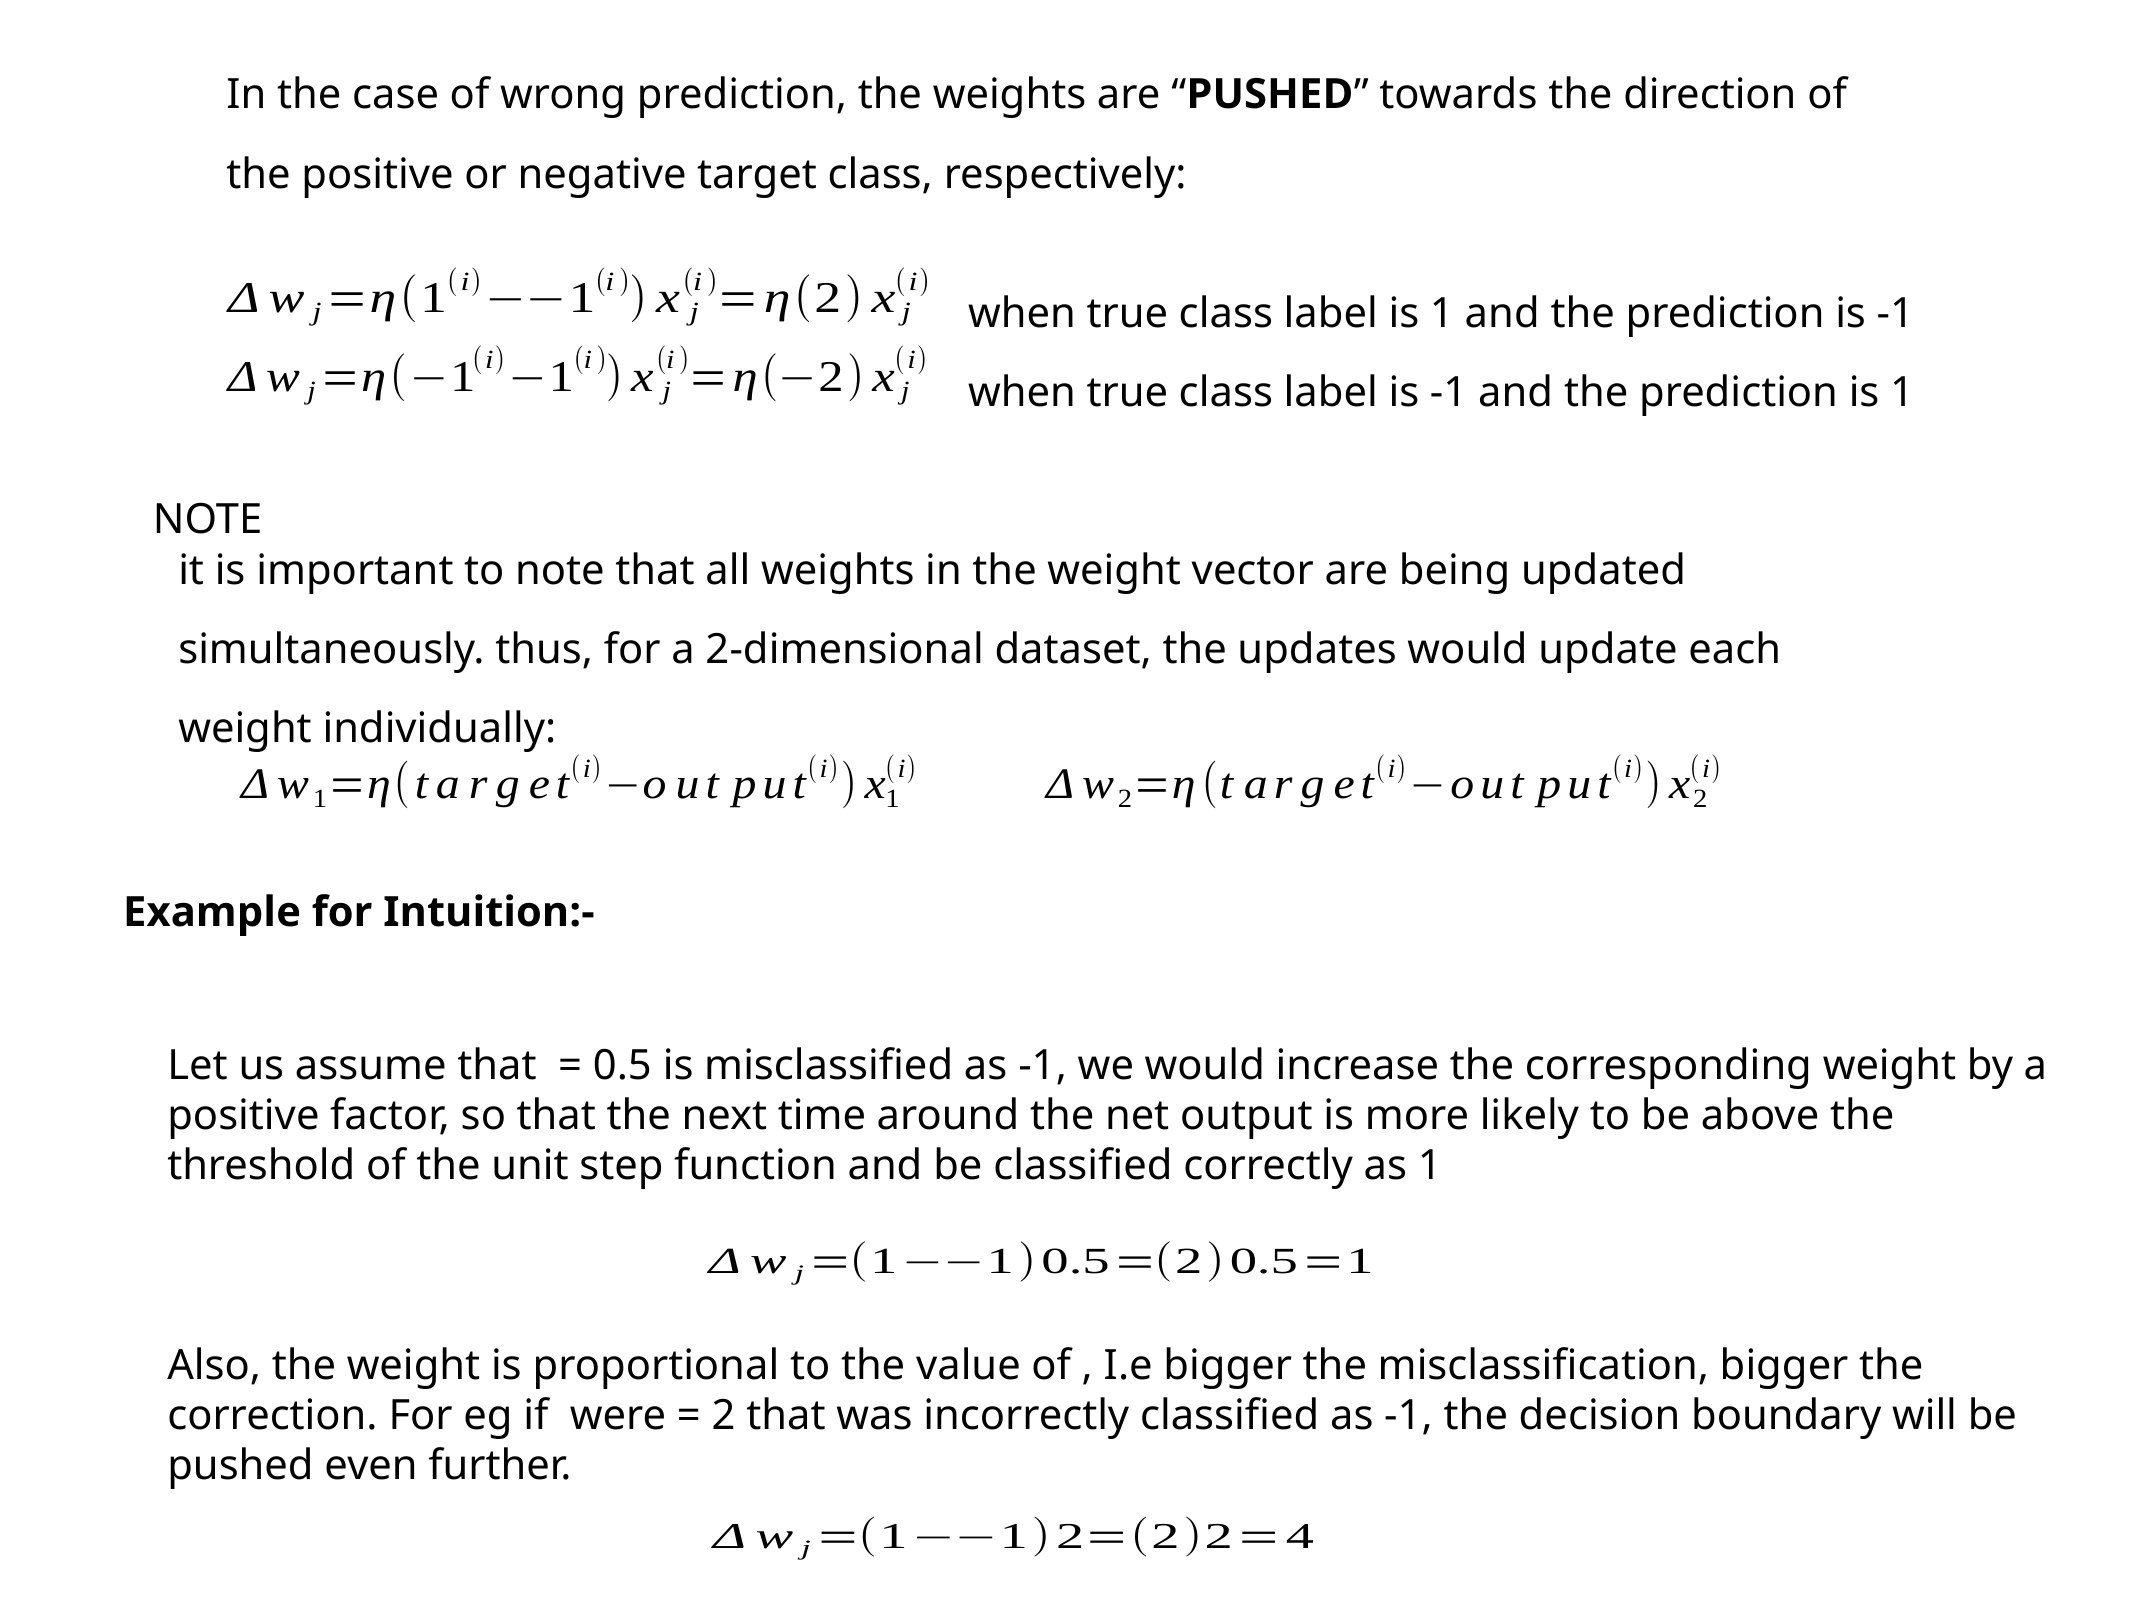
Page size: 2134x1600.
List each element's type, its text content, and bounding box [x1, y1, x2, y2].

text_box [709, 1514, 1316, 1562]
text_box Example for Intuition:- [114, 876, 604, 944]
text_box In the case of wrong prediction, the weights are “PUSHED” towards the direction of the positive or negative target class, respectively: [218, 29, 1916, 205]
text_box when true class label is 1 and the prediction is -1 [959, 248, 1923, 327]
text_box NOTE [144, 483, 271, 551]
text_box [1043, 752, 1722, 815]
text_box Let us assume that = 0.5 is misclassified as -1, we would increase the corresponding weight by a positive factor, so that the next time around the net output is more likely to be above the threshold of the unit step function and be classified correctly as 1 Also, the weight is proportional to the value of , I.e bigger the misclassification, bigger the correction. For eg if were = 2 that was incorrectly classified as -1, the decision boundary will be pushed even further. [159, 1029, 2088, 1497]
text_box [224, 265, 930, 328]
text_box [224, 344, 928, 407]
text_box when true class label is -1 and the prediction is 1 [959, 327, 1923, 424]
text_box [705, 1239, 1374, 1287]
text_box [238, 752, 917, 815]
text_box it is important to note that all weights in the weight vector are being updated simultaneously. thus, for a 2-dimensional dataset, the updates would update each weight individually: [169, 505, 1910, 760]
